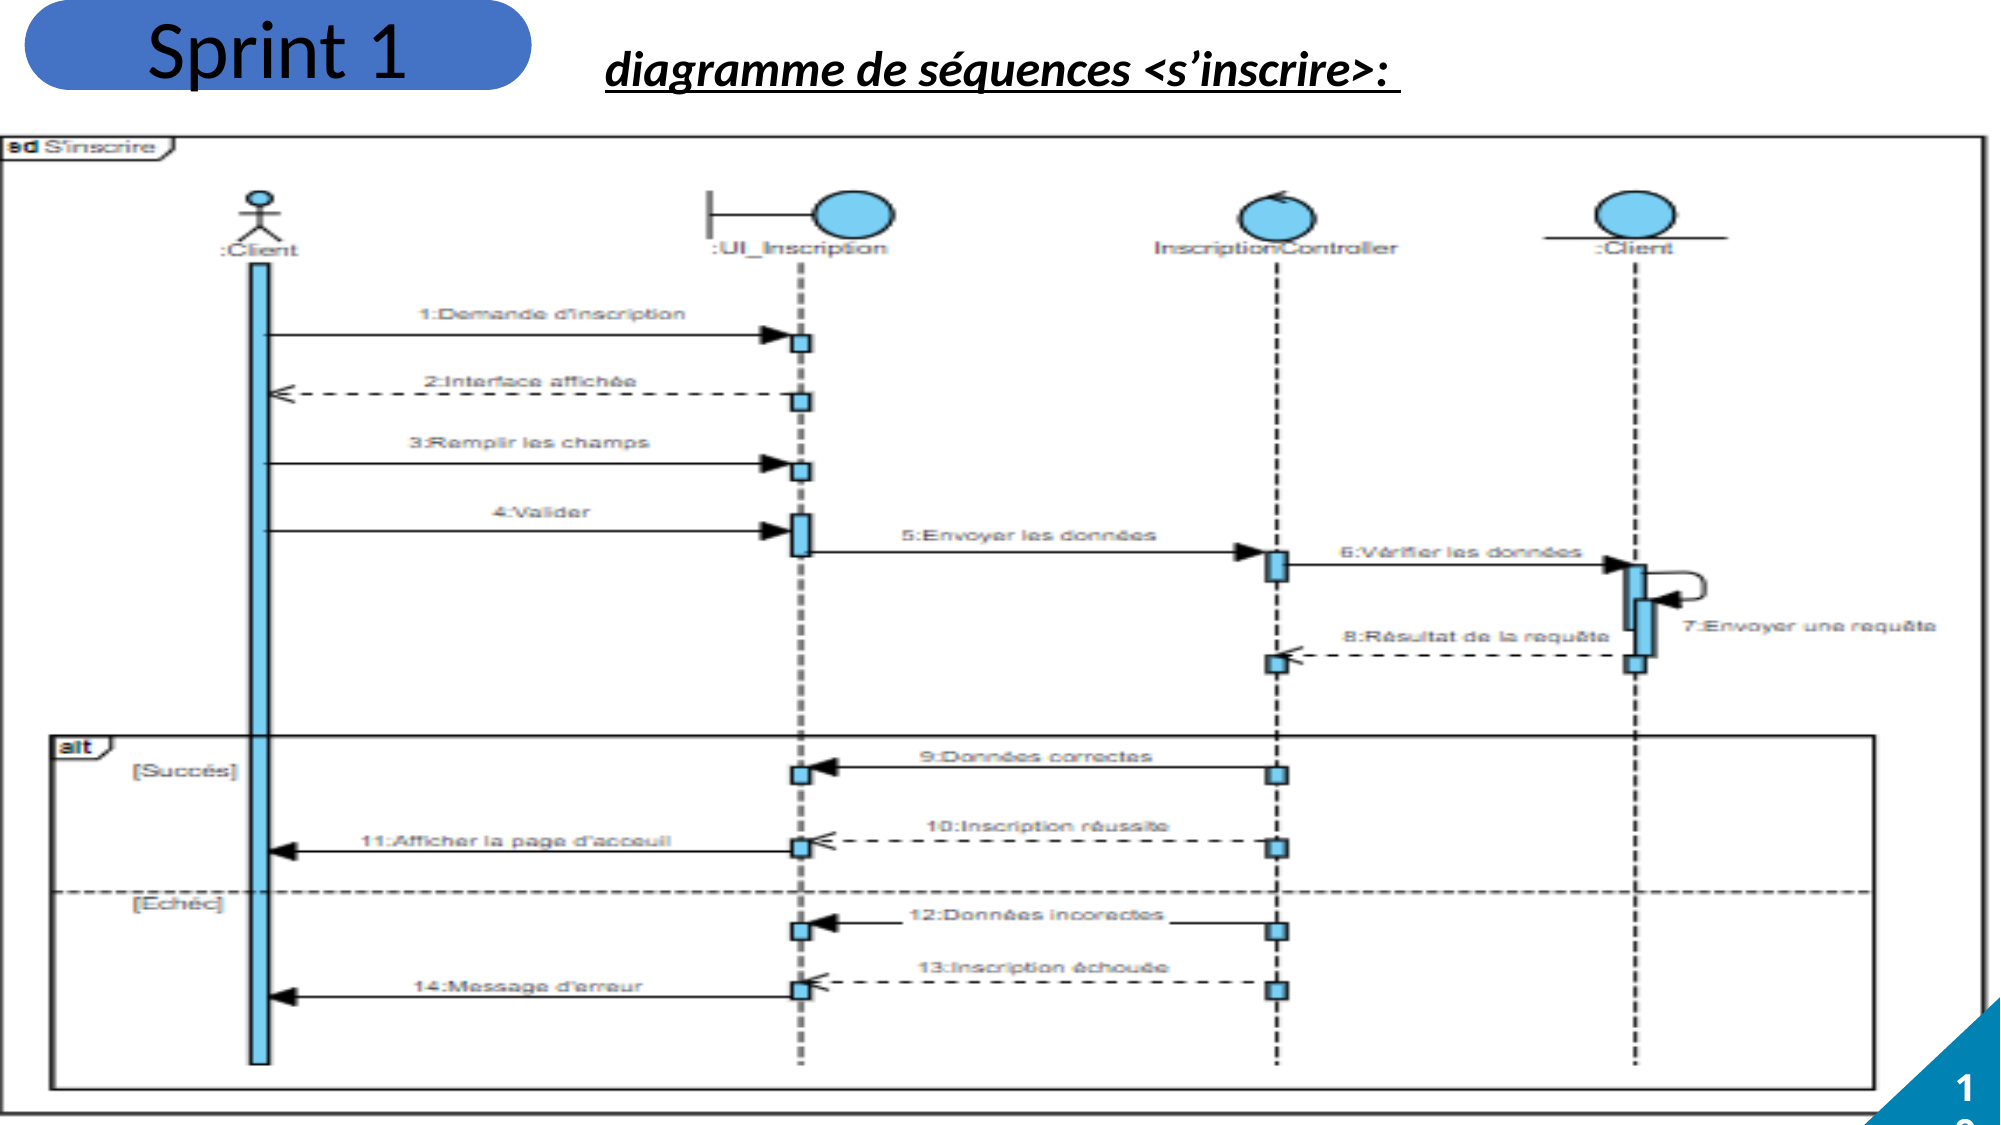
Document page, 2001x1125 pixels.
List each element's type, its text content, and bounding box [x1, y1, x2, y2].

text_box diagramme de séquences <s’inscrire>: [590, 29, 1600, 105]
picture [0, 128, 2000, 1125]
text_box Sprint 1 [24, 0, 532, 90]
picture [1957, 1120, 1973, 1125]
picture [1958, 1075, 1970, 1100]
